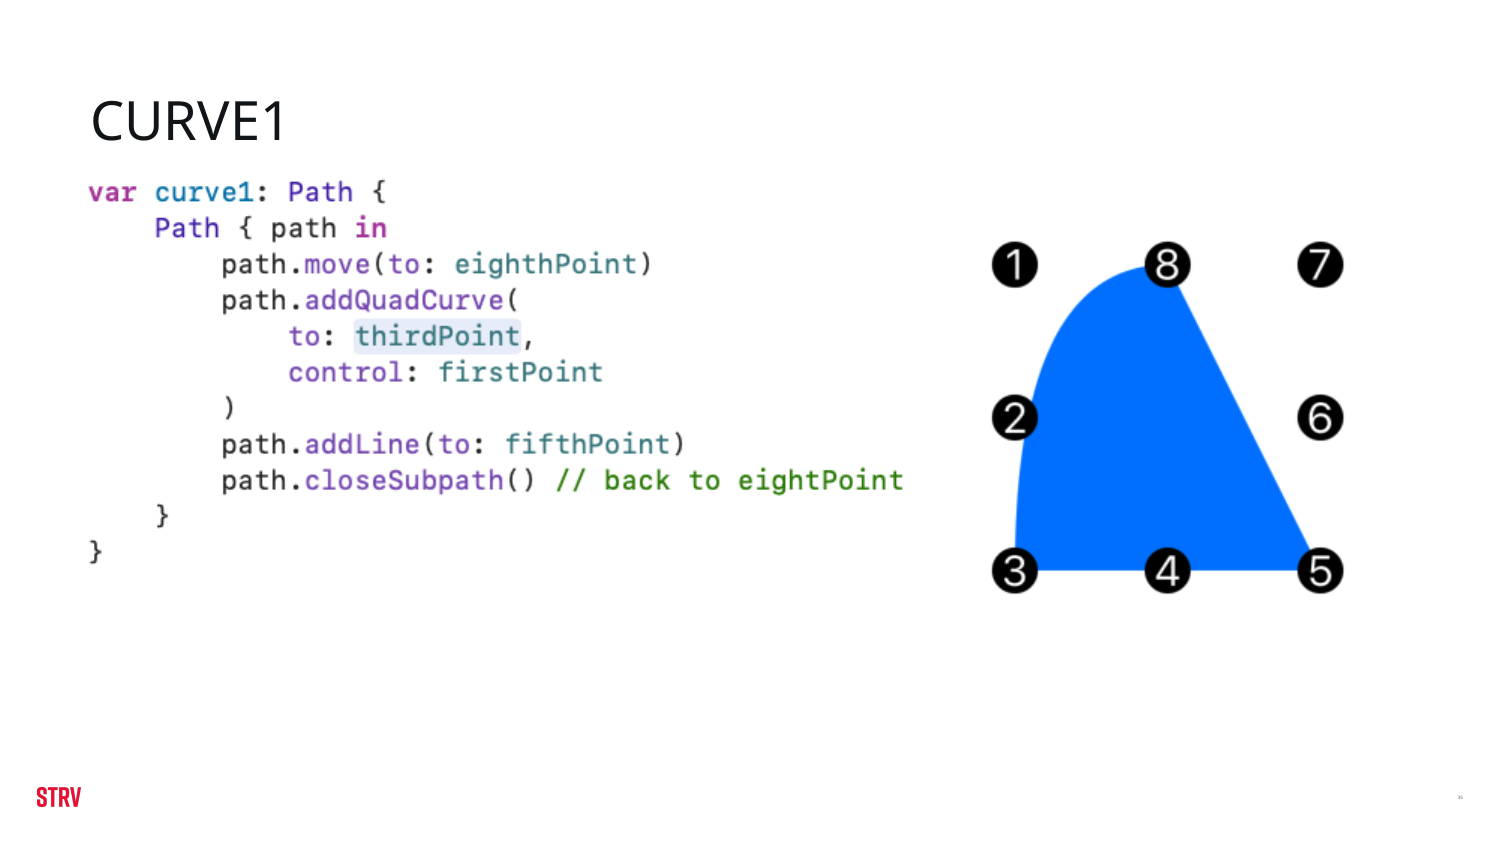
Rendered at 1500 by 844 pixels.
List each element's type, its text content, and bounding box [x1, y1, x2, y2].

picture [81, 164, 1476, 661]
title CURVE1 [0, 86, 1500, 140]
slide_number ‹#› [1411, 779, 1478, 816]
picture [37, 787, 81, 807]
